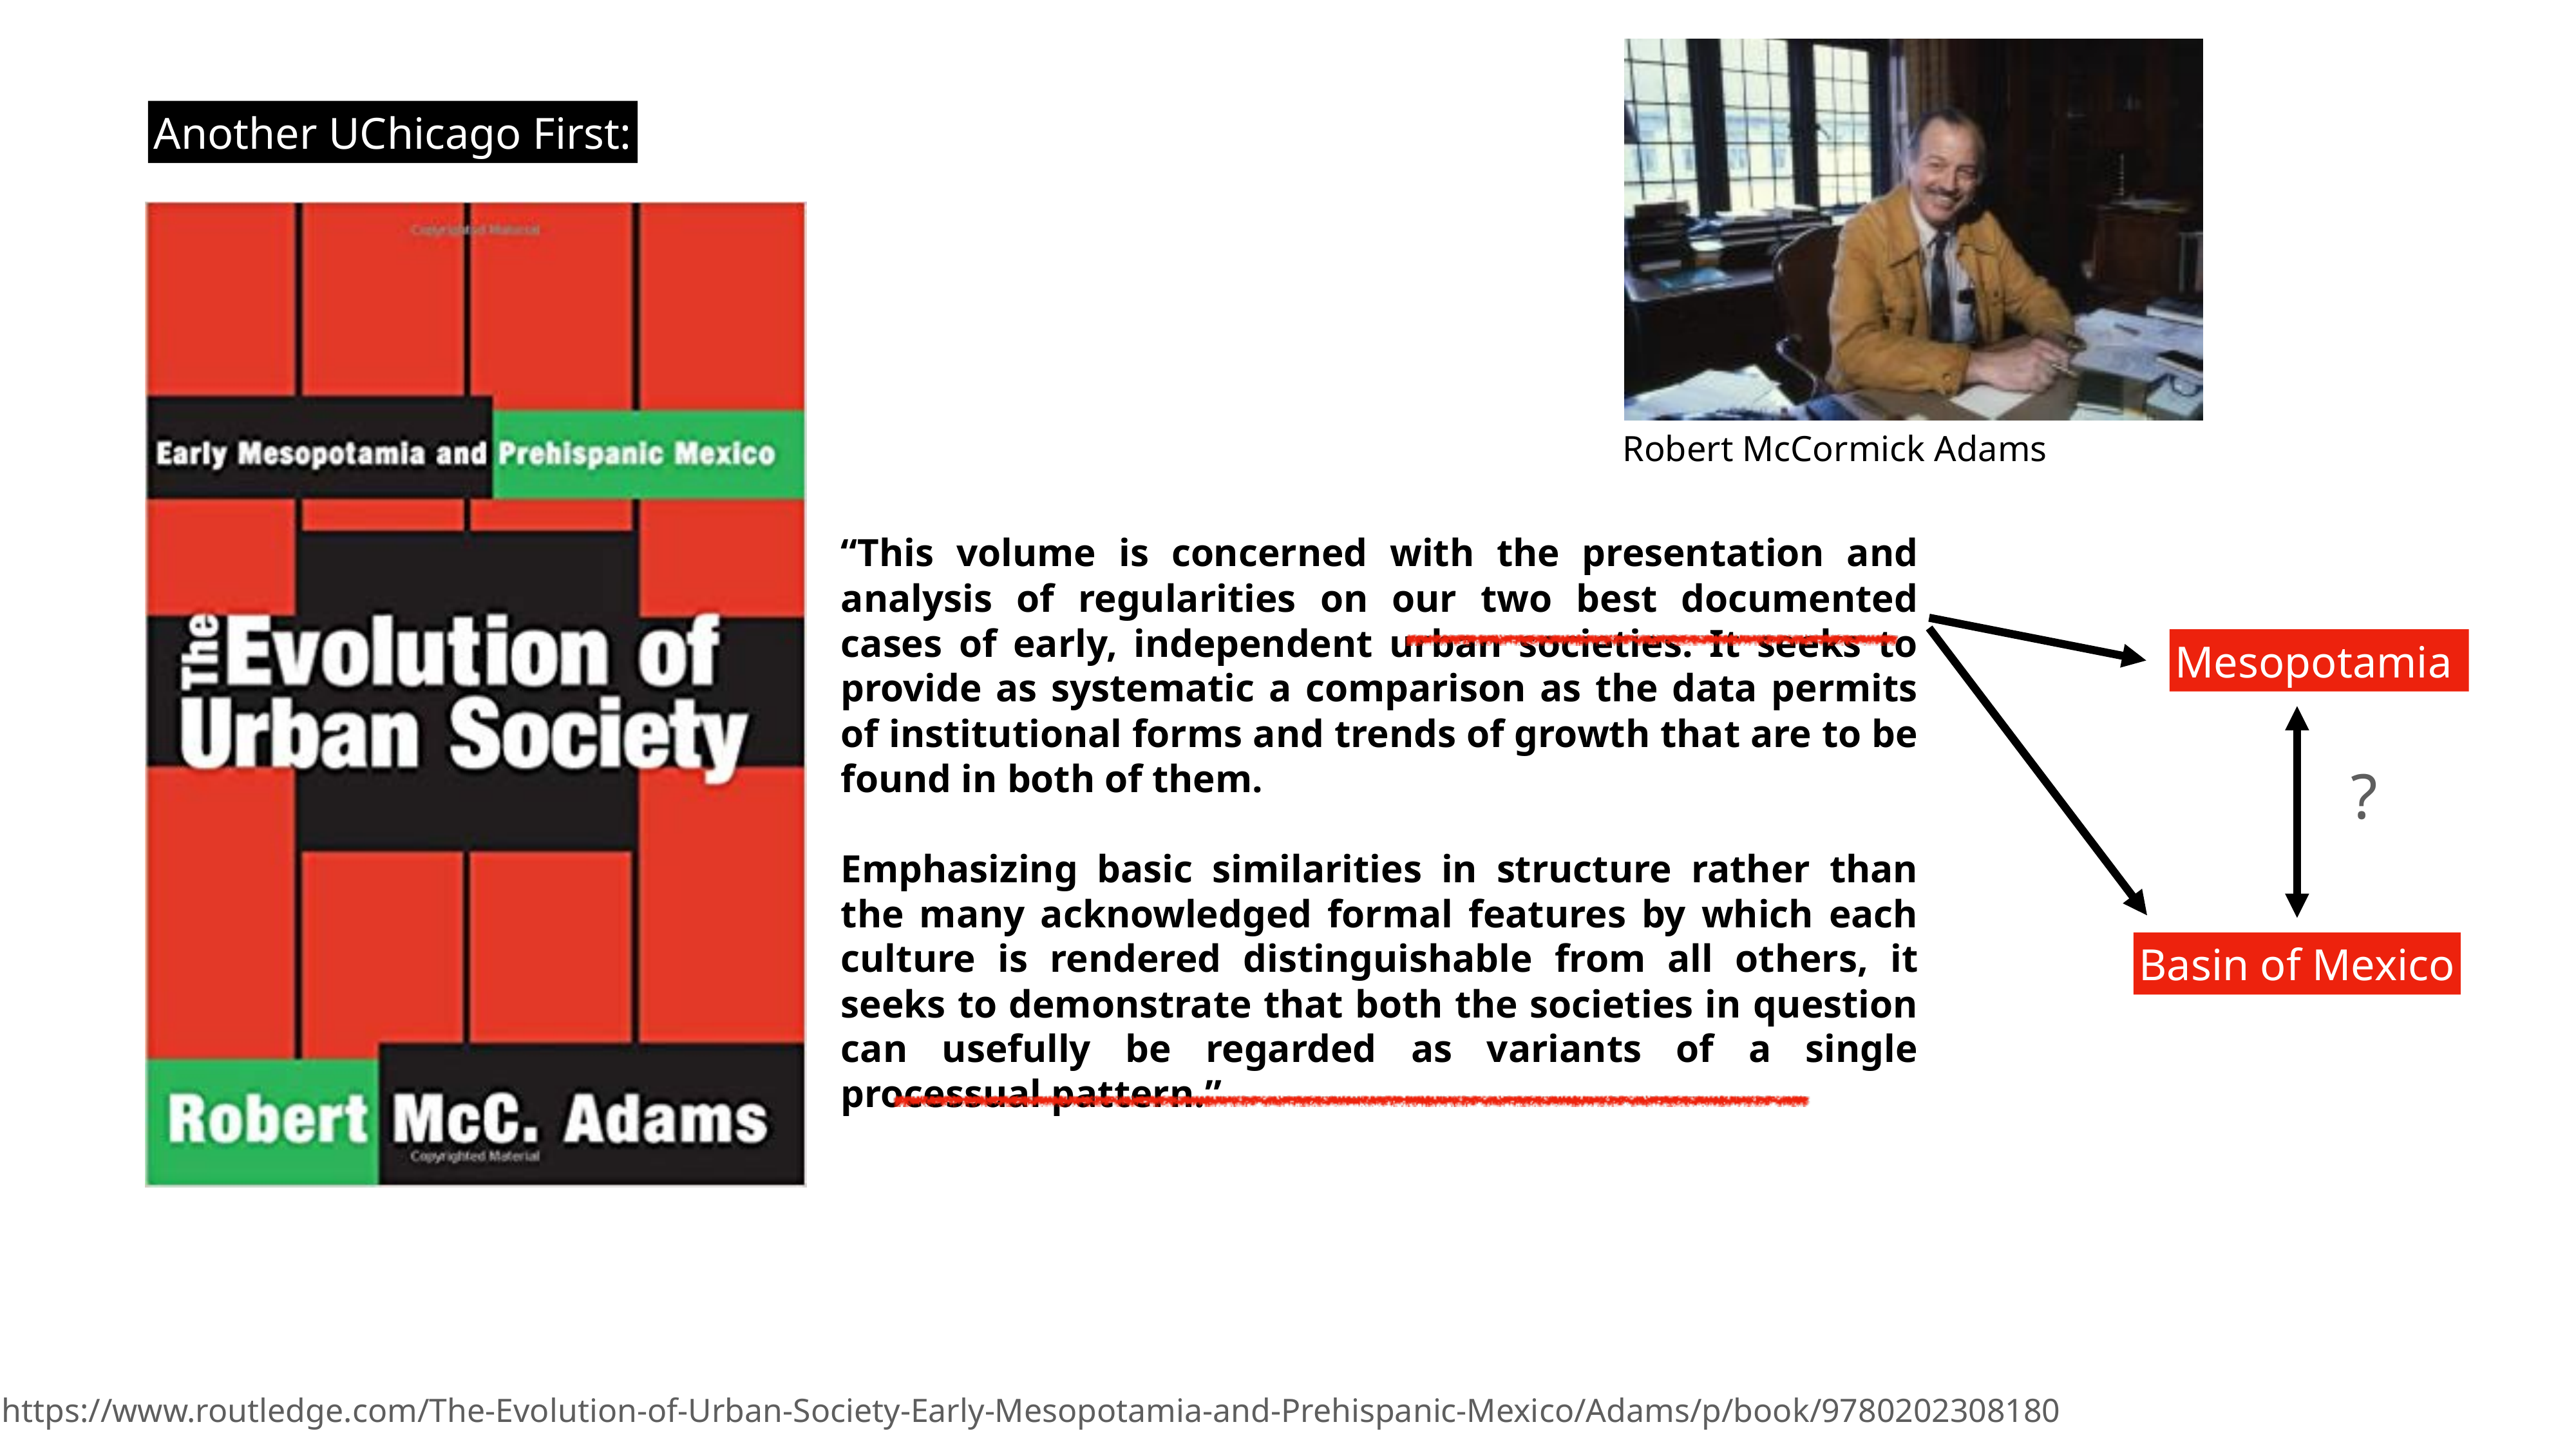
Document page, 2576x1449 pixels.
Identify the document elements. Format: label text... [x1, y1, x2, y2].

text_box Another UChicago First: [147, 100, 638, 164]
text_box [1929, 618, 2146, 663]
text_box “This volume is concerned with the presentation and analysis of regularities on our two best documented cases of early, independent urban societies. It seeks to provide as systematic a comparison as the data permits of institutional forms and trends of growth that are to be found in both of them. Emphasizing basic similarities in structure rather than the many acknowledged formal features by which each culture is rendered distinguishable from all others, it seeks to demonstrate that both the societies in question can usefully be regarded as variants of a single processual pattern.” [833, 522, 1926, 1123]
picture [1624, 38, 2203, 421]
text_box Robert McCormick Adams [1615, 419, 2056, 476]
text_box [2293, 706, 2302, 918]
picture [887, 1095, 1815, 1107]
text_box Basin of Mexico [2133, 932, 2461, 995]
text_box Mesopotamia [2169, 629, 2469, 692]
text_box [1929, 628, 2147, 916]
text_box ? [2345, 751, 2383, 837]
picture [144, 202, 807, 1188]
text_box https://www.routledge.com/The-Evolution-of-Urban-Society-Early-Mesopotamia-and-Prehispanic-Mexico/Adams/p/book/9780202308180 [0, 1385, 2067, 1434]
picture [1399, 634, 1905, 646]
